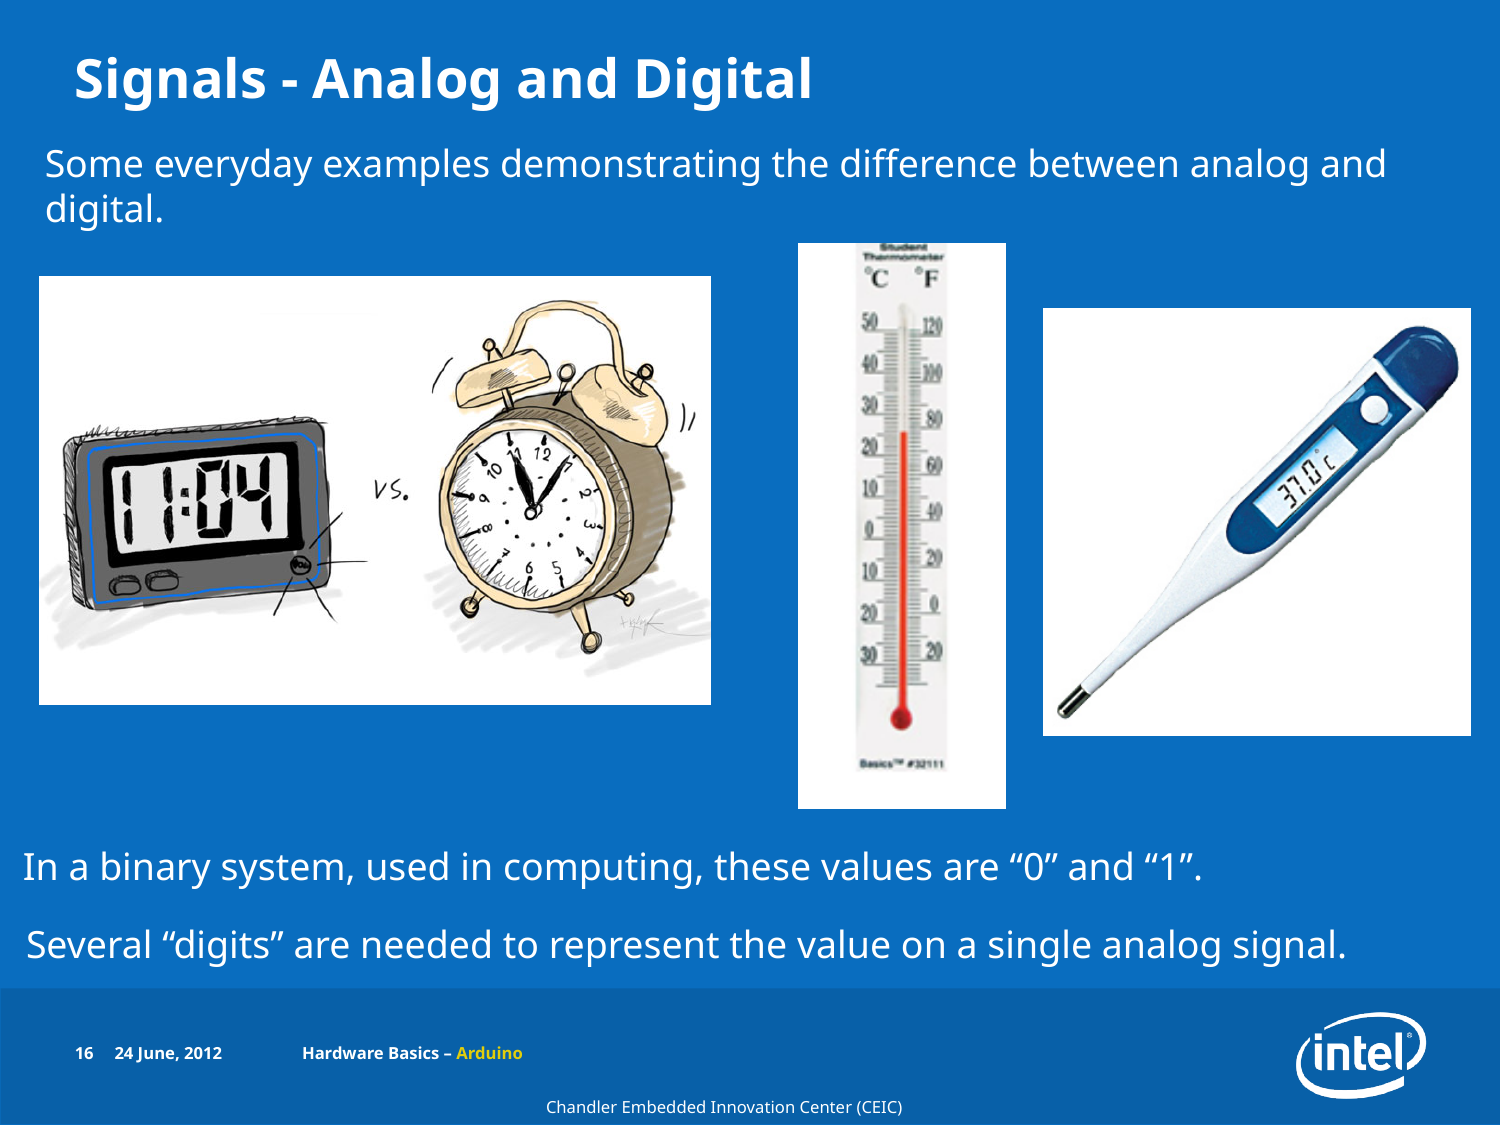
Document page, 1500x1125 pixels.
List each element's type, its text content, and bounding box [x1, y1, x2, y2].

title Signals - Analog and Digital [74, 44, 1427, 191]
text_box Several “digits” are needed to represent the value on a single analog signal. [26, 921, 1473, 987]
picture [39, 276, 711, 705]
text_box In a binary system, used in computing, these values are “0” and “1”. [22, 842, 1423, 902]
list Some everyday examples demonstrating the difference between analog and digital. [44, 139, 1397, 244]
slide_number 16 [74, 1042, 144, 1094]
picture [798, 243, 1007, 809]
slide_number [144, 1042, 274, 1094]
picture [1294, 1011, 1428, 1101]
picture [1043, 307, 1471, 736]
footer Hardware Basics – Arduino [301, 1042, 923, 1094]
